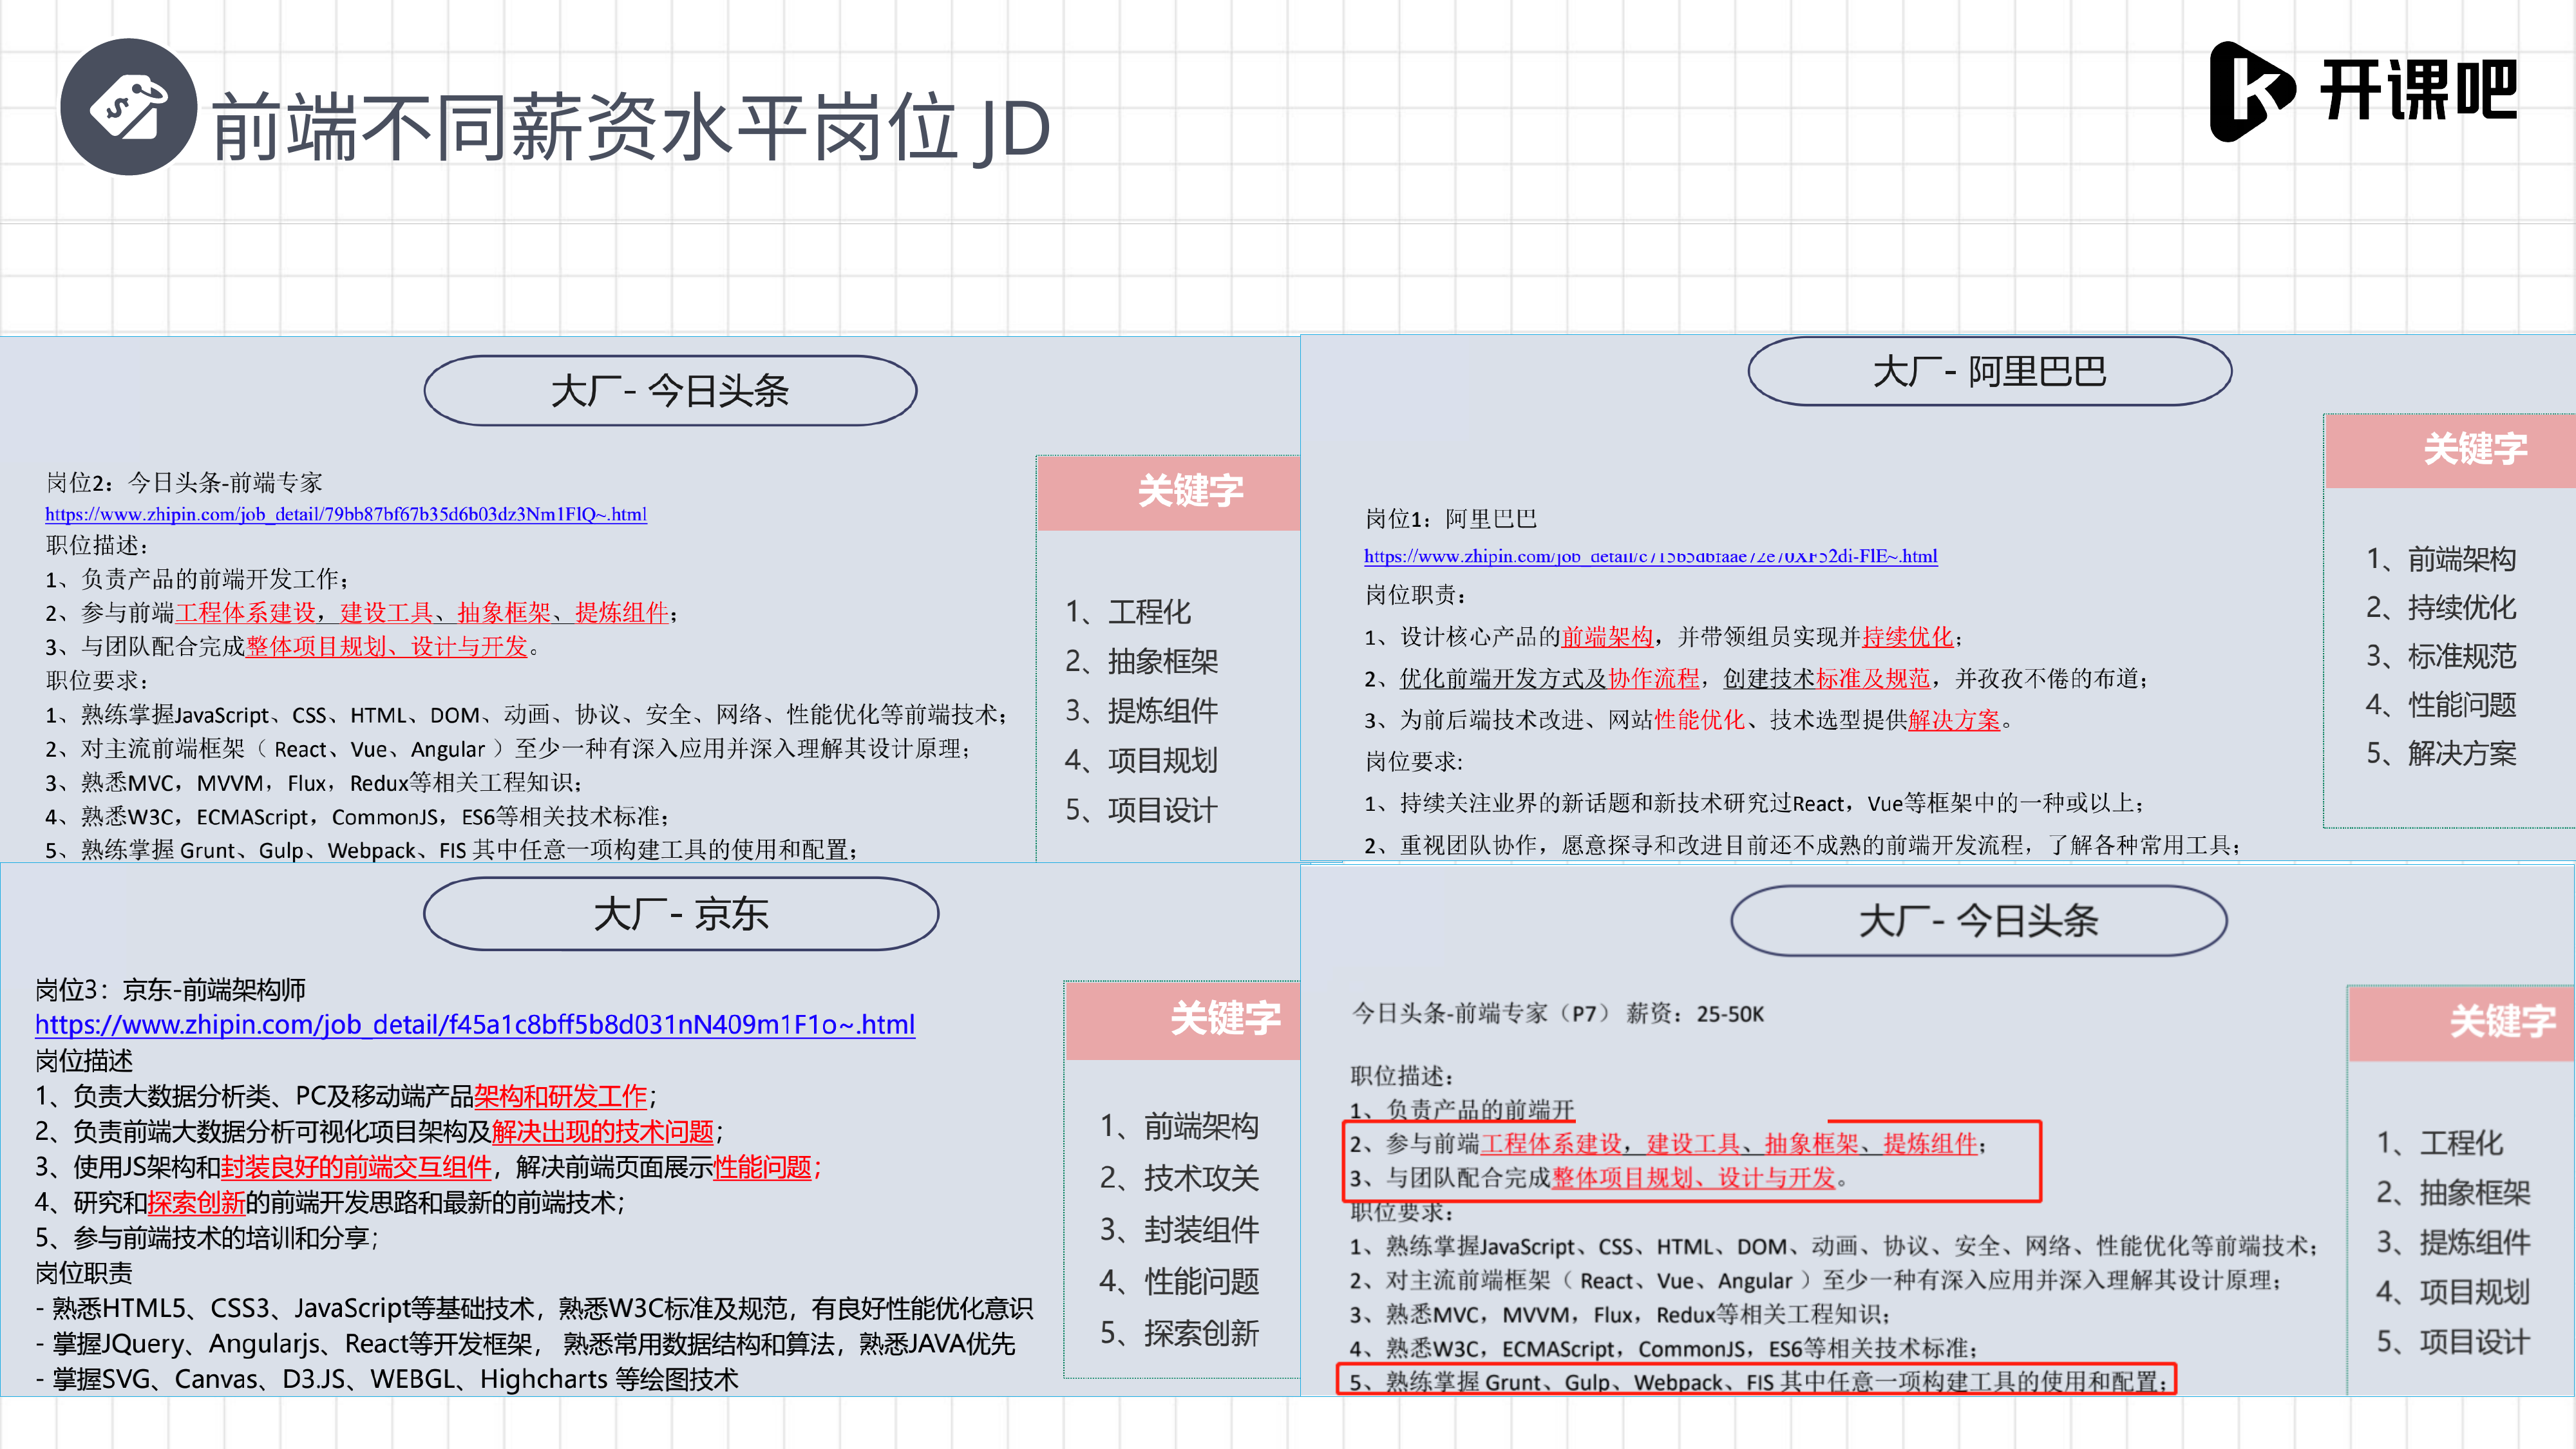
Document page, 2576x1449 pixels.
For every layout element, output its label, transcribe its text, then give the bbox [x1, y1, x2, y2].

text_box 前端不同薪资水平岗位JD [200, 75, 1616, 175]
picture [0, 0, 2576, 223]
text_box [58, 36, 200, 178]
picture [0, 224, 2576, 1449]
